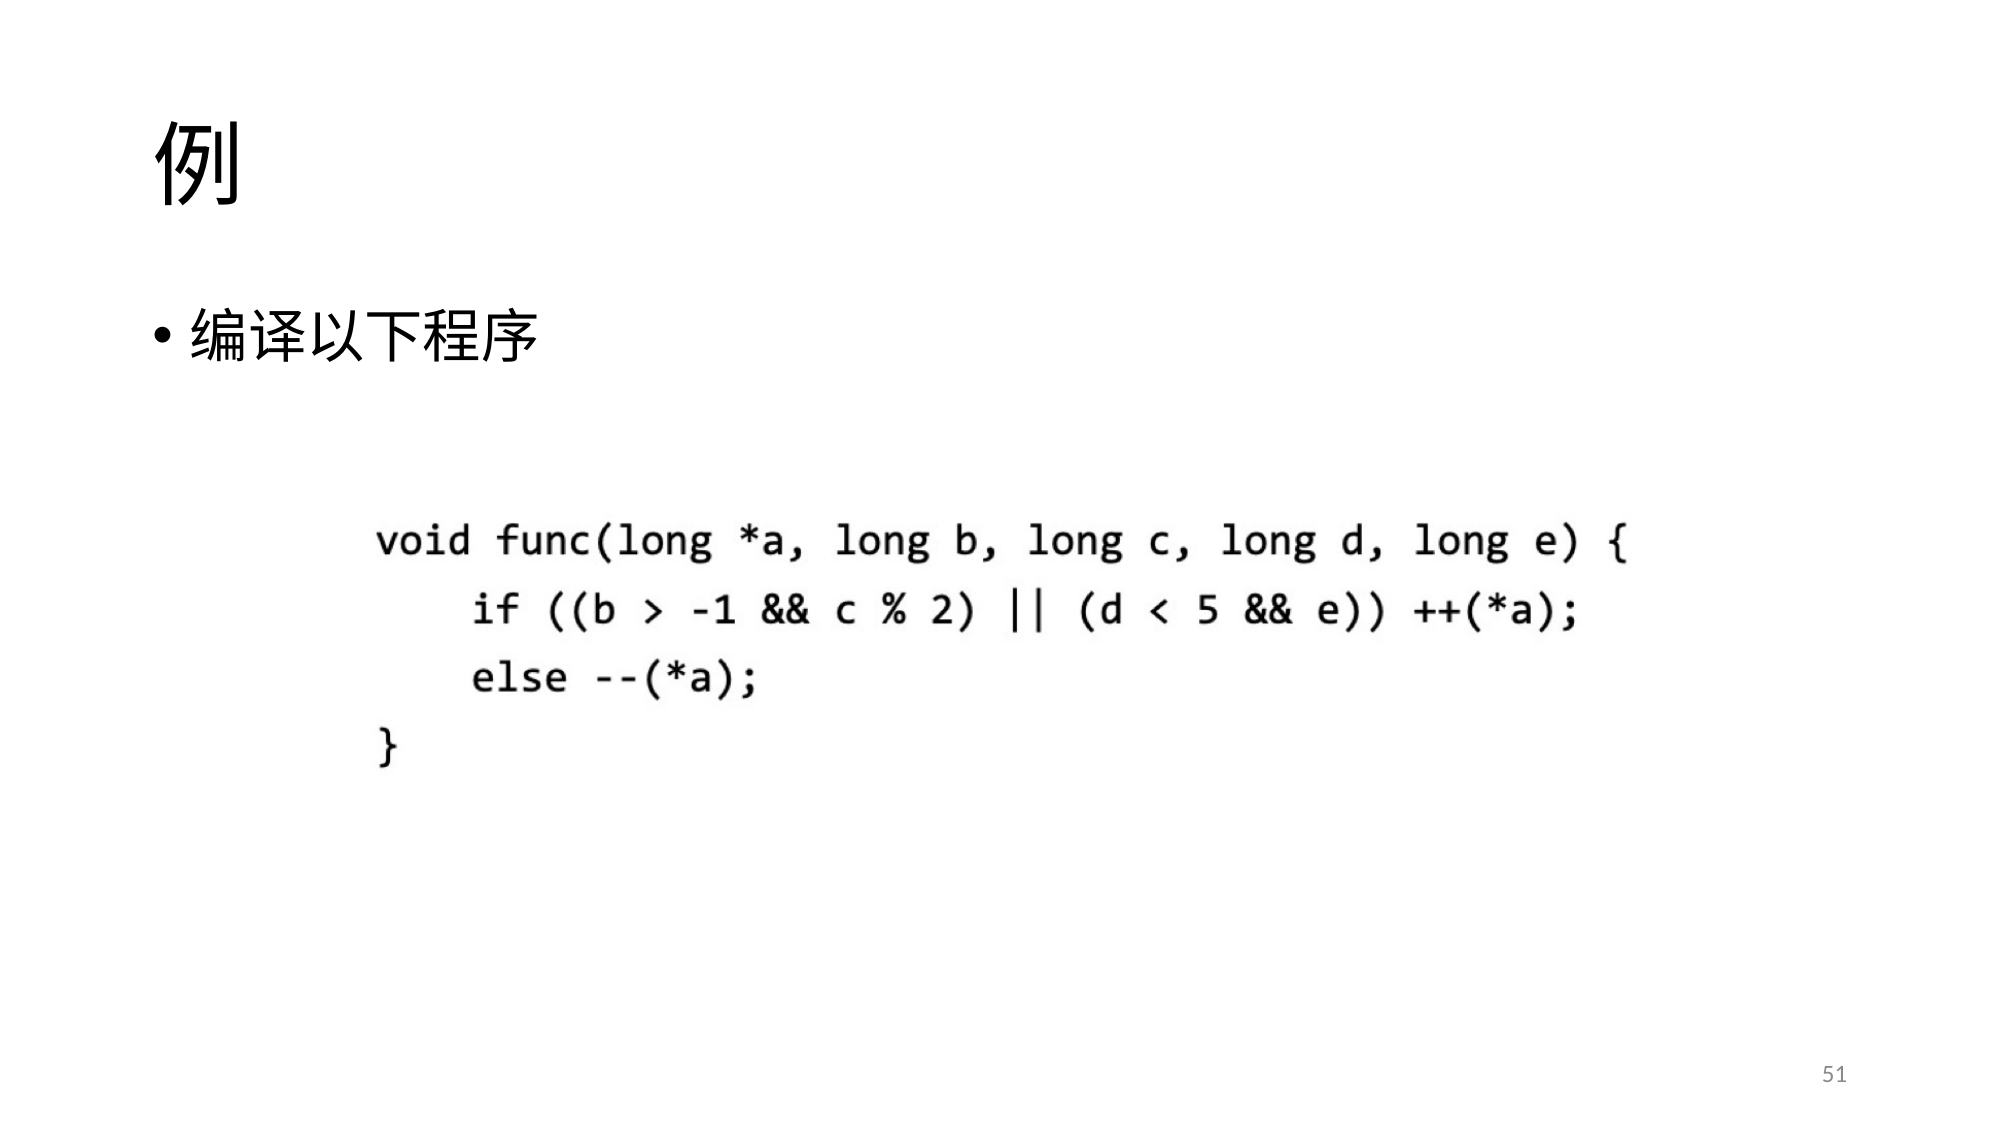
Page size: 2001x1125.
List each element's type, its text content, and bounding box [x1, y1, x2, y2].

title 例 [137, 59, 1863, 278]
picture [355, 512, 1644, 800]
slide_number 51 [1412, 1042, 1863, 1103]
list 编译以下程序 [137, 299, 1863, 1014]
